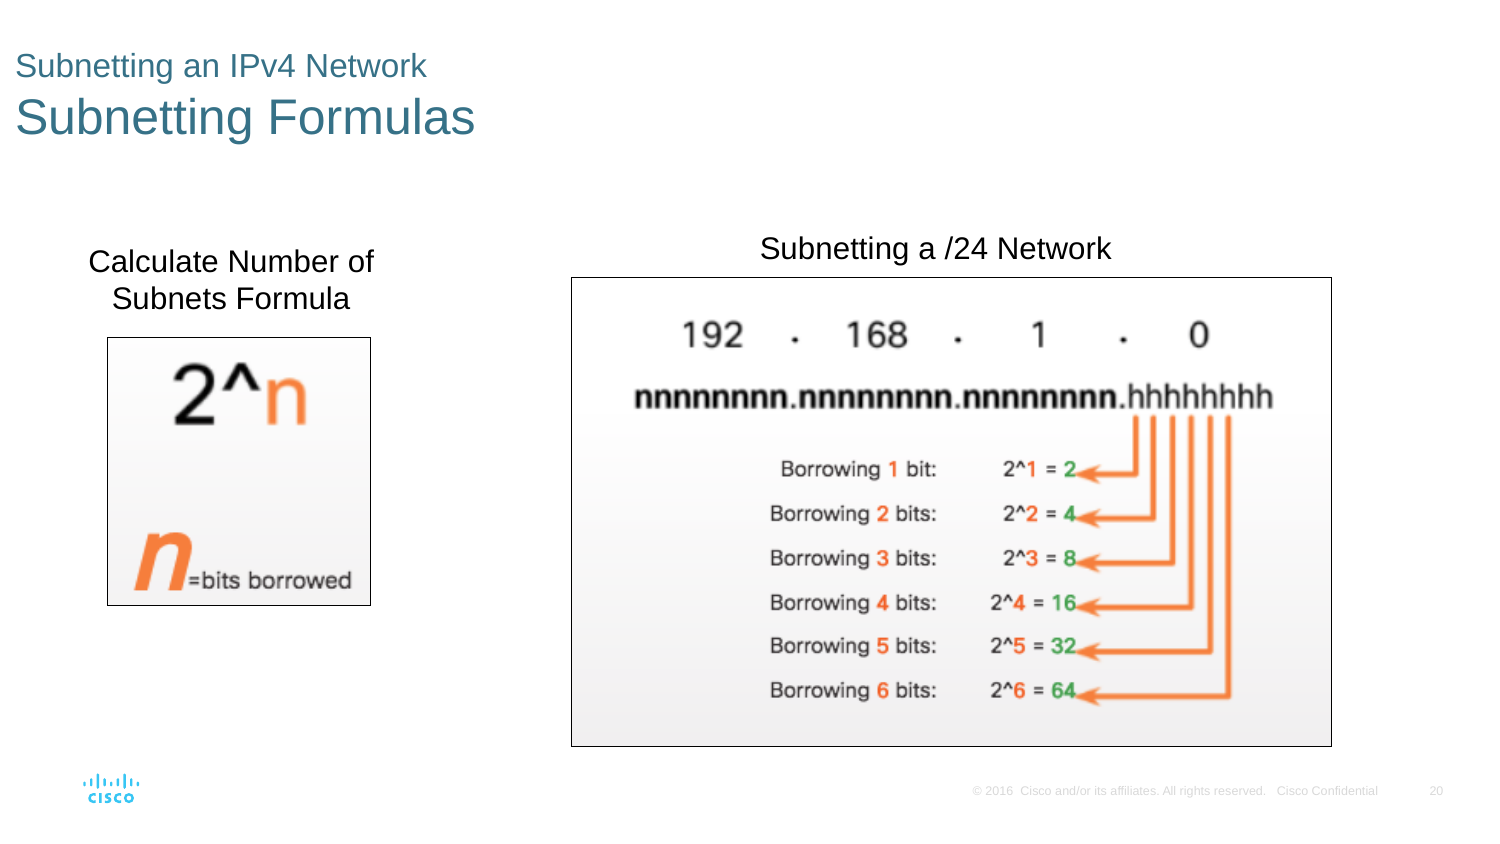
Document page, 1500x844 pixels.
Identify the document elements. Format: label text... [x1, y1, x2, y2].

text_box Subnetting a /24 Network [624, 220, 1263, 275]
picture [571, 277, 1332, 747]
list Calculate Number of Subnets Formula [19, 233, 458, 306]
title Subnetting an IPv4 Network Subnetting Formulas [0, 32, 1500, 157]
picture [107, 337, 371, 606]
